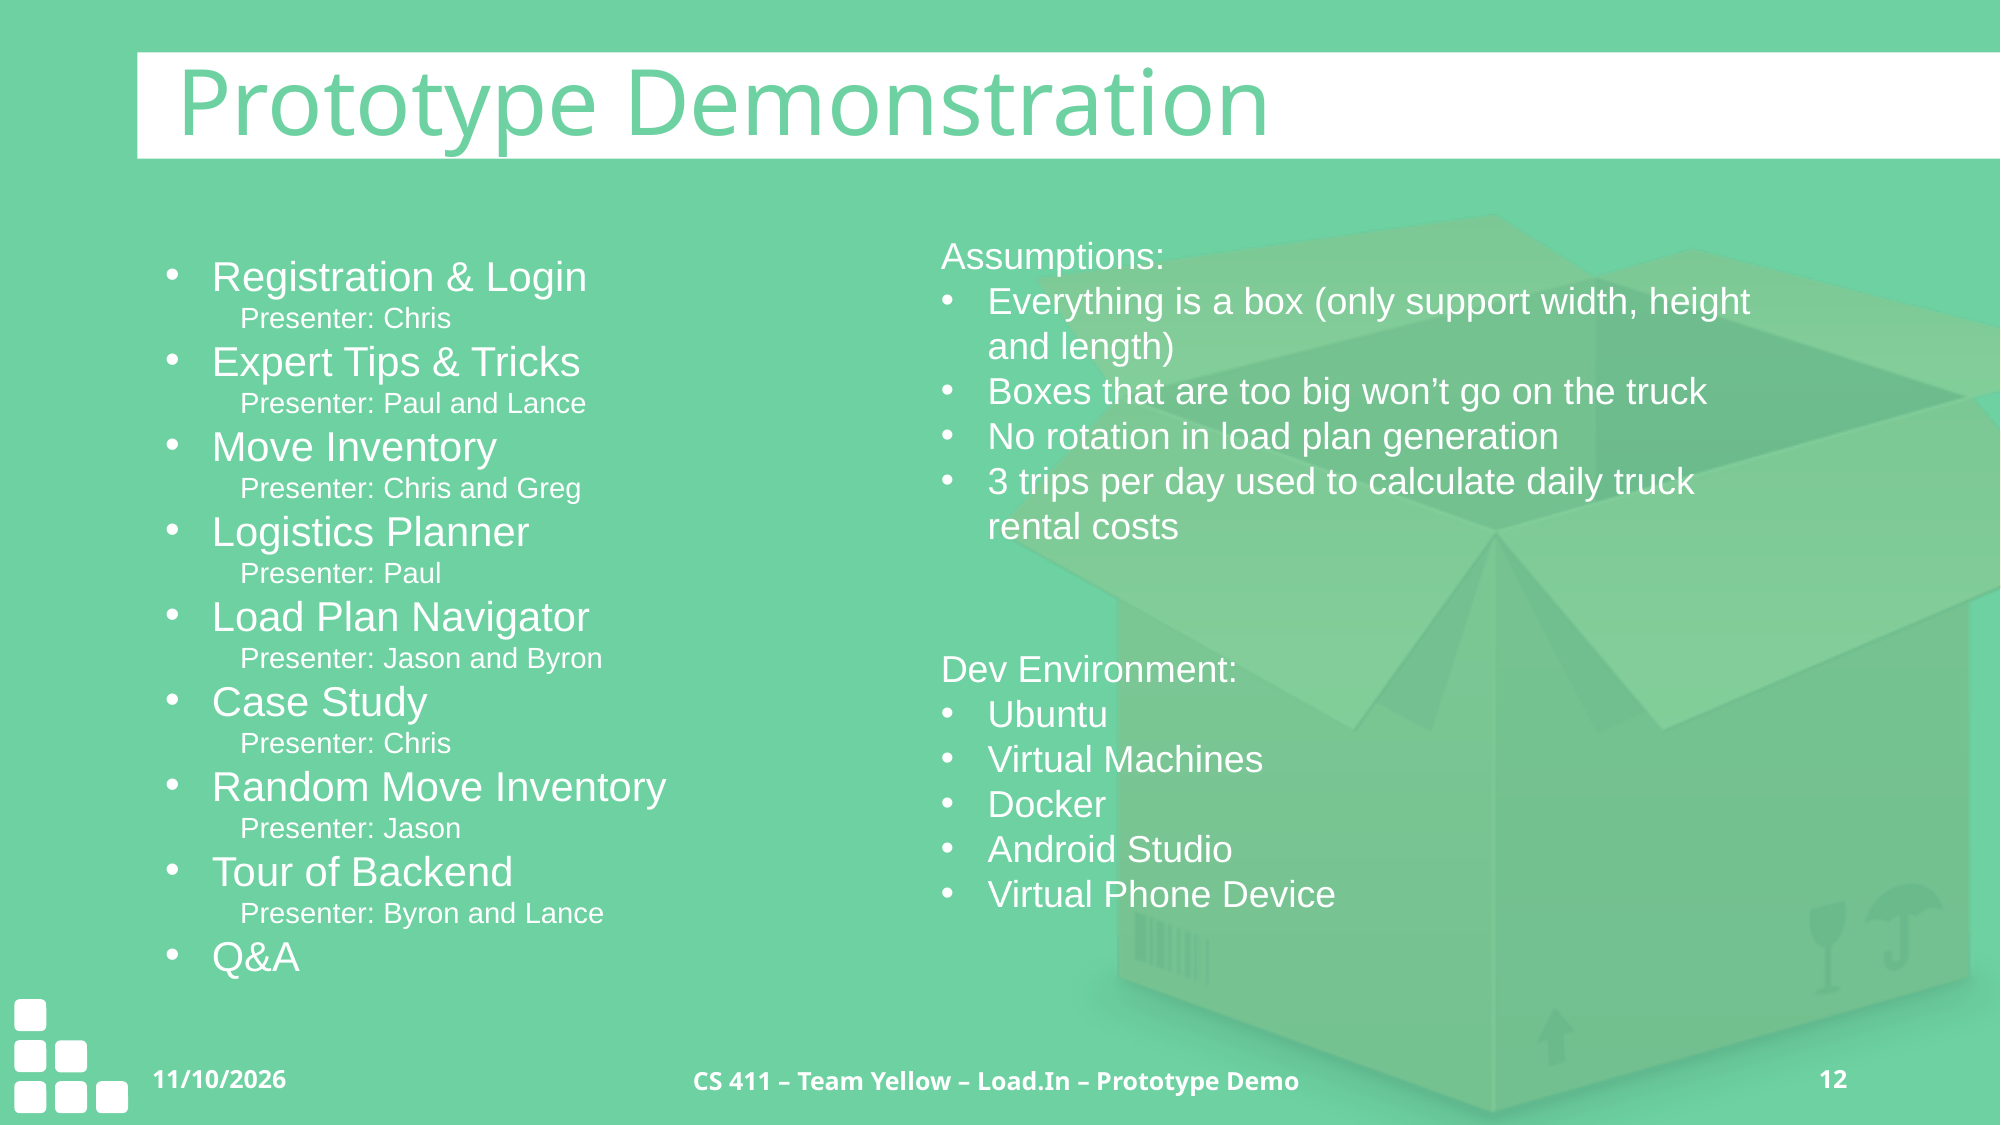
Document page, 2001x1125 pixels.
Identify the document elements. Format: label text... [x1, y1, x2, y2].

text_box CS 411 – Team Yellow – Load.In – Prototype Demo [662, 1035, 1338, 1125]
text_box Prototype Demonstration [137, 52, 2000, 159]
text_box Assumptions: Everything is a box (only support width, height and length) Boxes that are too big won’t go on the truck No rotation in load plan generation 3 trips per day used to calculate daily truck rental costs [925, 224, 1793, 555]
text_box Dev Environment: Ubuntu Virtual Machines Docker Android Studio Virtual Phone Device [925, 637, 1793, 923]
text_box 4/26/2021 [137, 1035, 588, 1125]
text_box Registration & Login Presenter: Chris Expert Tips & Tricks Presenter: Paul and Lance Move Inventory Presenter: Chris and Greg Logistics Planner Presenter: Paul Load Plan Navigator Presenter: Jason and Byron Case Study Presenter: Chris Random Move Inventory Presenter: Jason Tour of Backend Presenter: Byron and Lance Q&A [149, 242, 825, 1037]
text_box 12 [1412, 1035, 1863, 1125]
